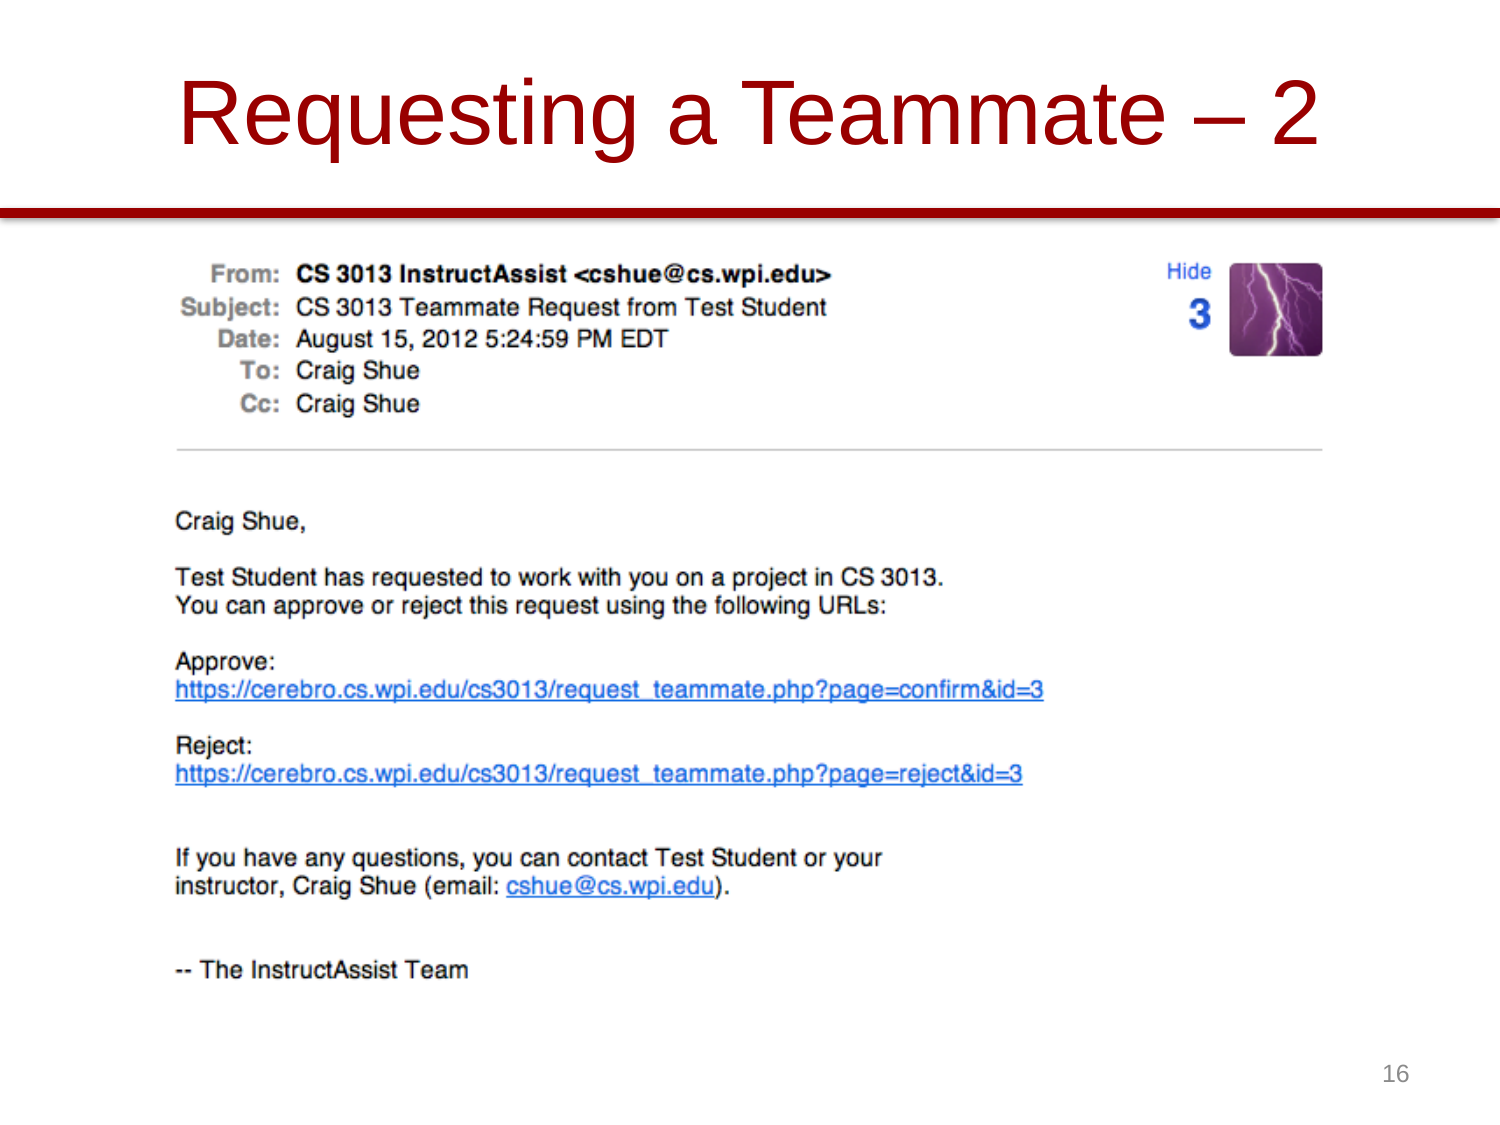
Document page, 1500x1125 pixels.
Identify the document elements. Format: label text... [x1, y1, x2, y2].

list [74, 232, 1426, 1006]
title Requesting a Teammate – 2 [75, 13, 1425, 202]
slide_number 16 [1074, 1042, 1425, 1103]
